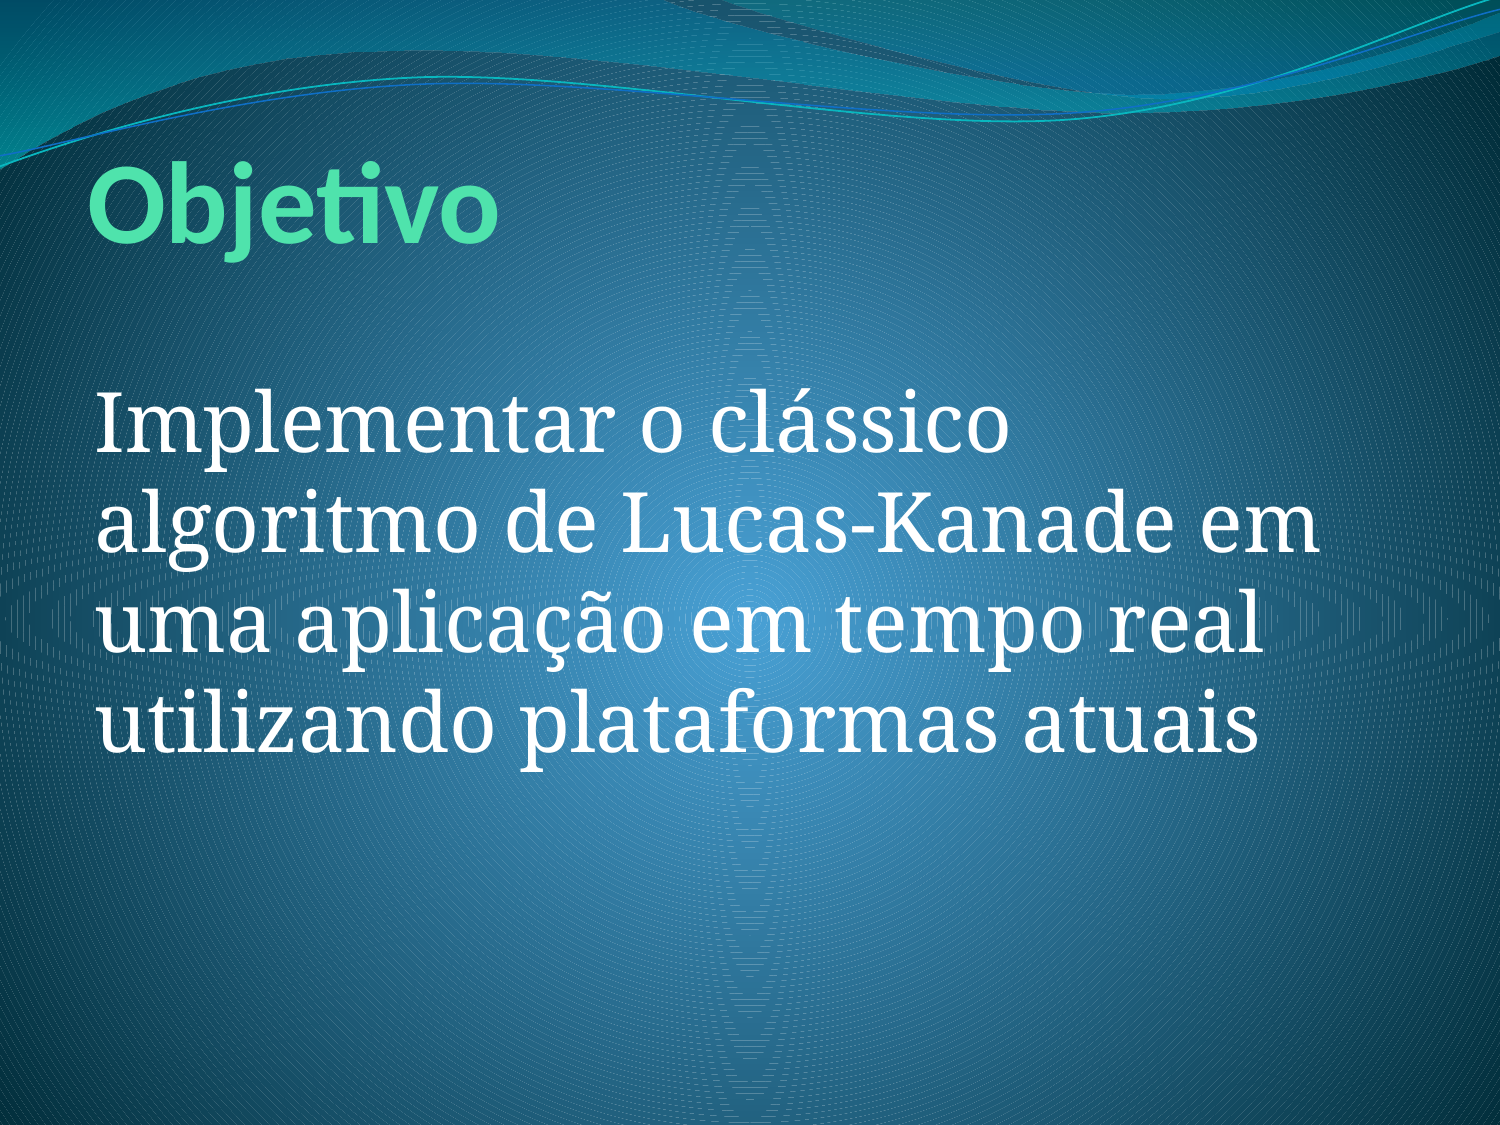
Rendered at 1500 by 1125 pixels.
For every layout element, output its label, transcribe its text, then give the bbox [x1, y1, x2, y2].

title Objetivo [86, 43, 1362, 268]
list Implementar o clássico algoritmo de Lucas-Kanade em uma aplicação em tempo real utilizando plataformas atuais [86, 361, 1362, 1083]
